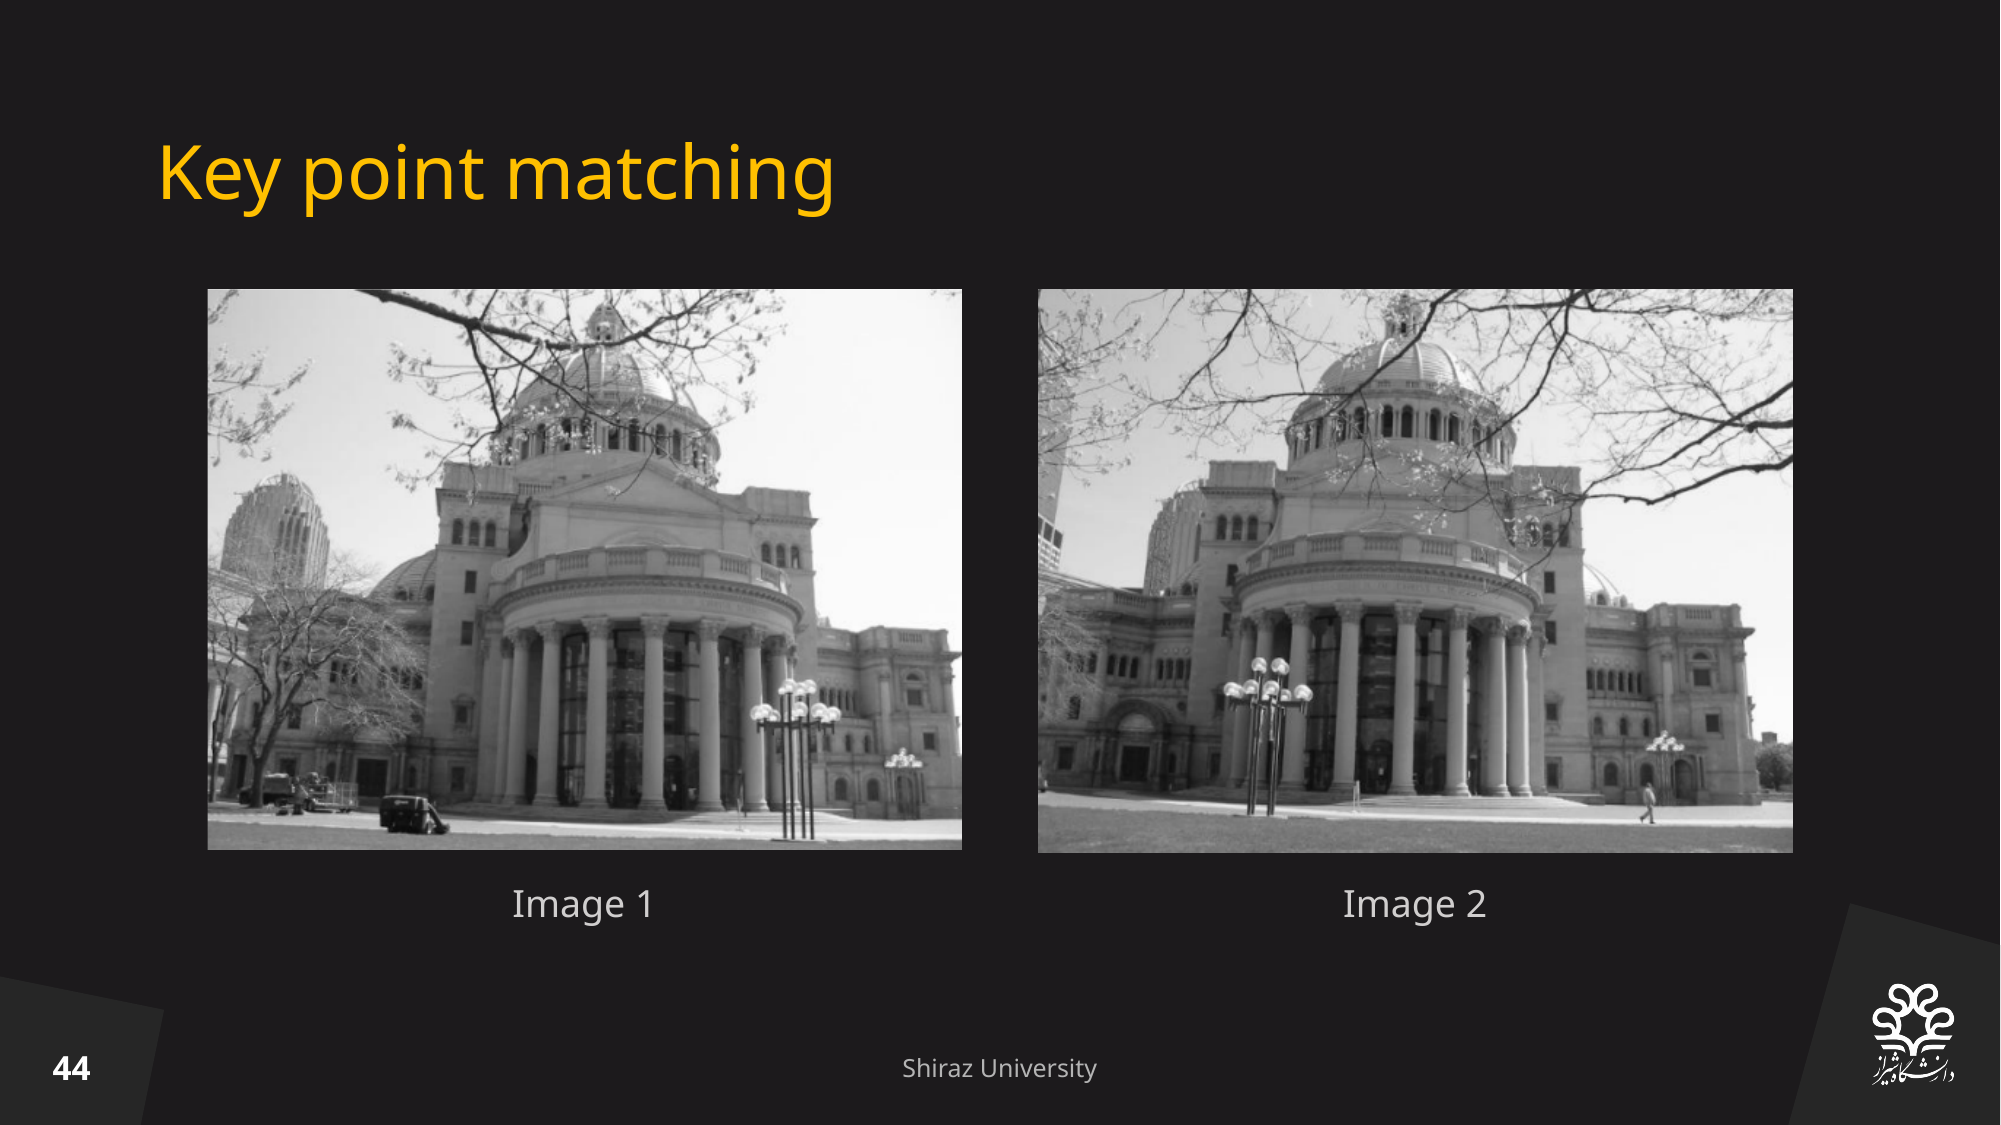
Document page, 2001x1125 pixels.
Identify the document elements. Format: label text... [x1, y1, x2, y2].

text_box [207, 289, 1793, 853]
footer Shiraz University [662, 1039, 1338, 1100]
text_box Image 1 [334, 872, 835, 933]
text_box Image 2 [1165, 872, 1665, 933]
slide_number 44 [15, 1039, 128, 1100]
title Key point matching [141, 113, 1805, 237]
